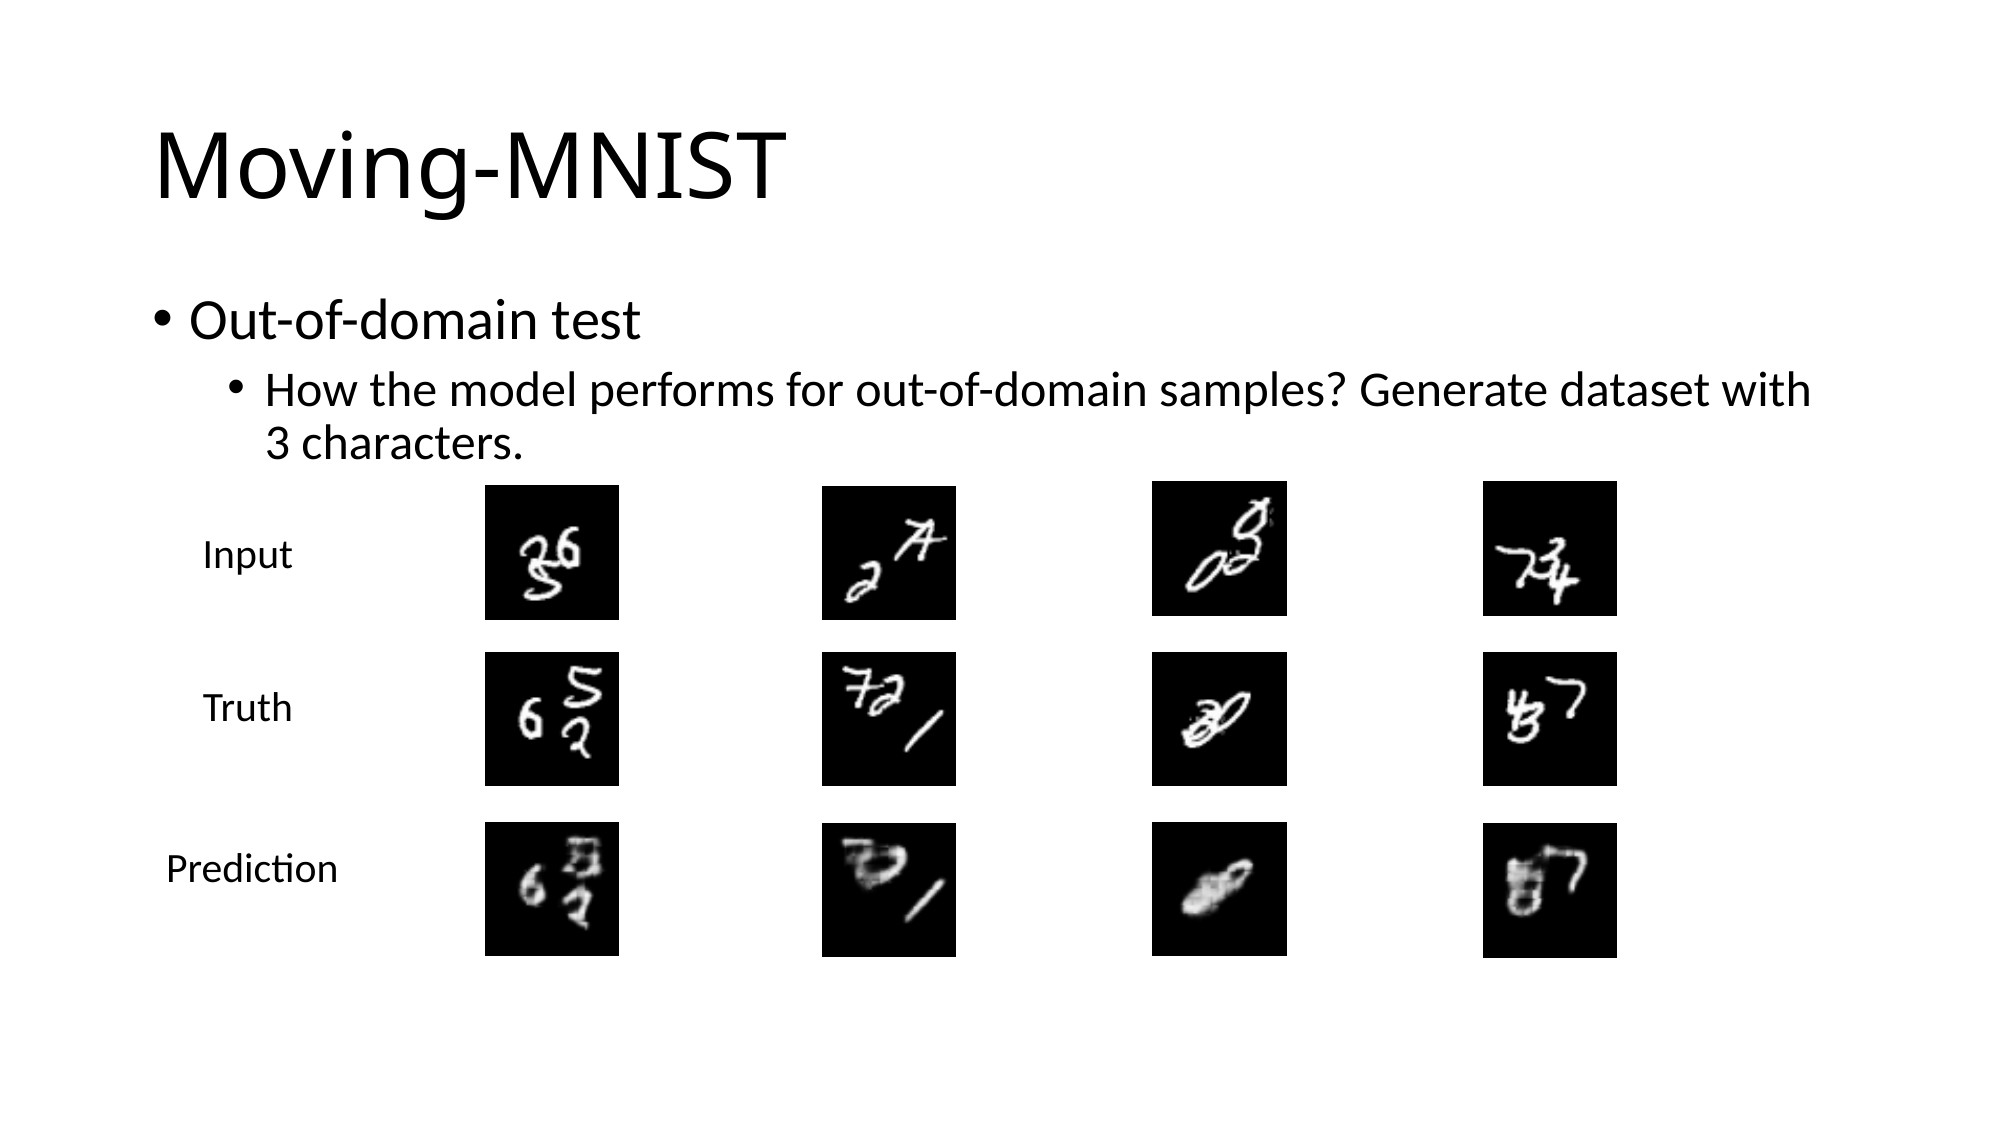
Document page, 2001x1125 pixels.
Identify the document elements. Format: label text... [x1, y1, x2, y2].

title Moving-MNIST [137, 59, 1863, 278]
picture [1152, 481, 1287, 616]
text_box Prediction [151, 833, 354, 899]
picture [485, 485, 619, 620]
picture [822, 486, 956, 620]
picture [1483, 823, 1617, 958]
picture [822, 823, 956, 957]
picture [485, 651, 619, 786]
picture [1152, 822, 1287, 956]
picture [1483, 651, 1617, 786]
picture [1483, 481, 1617, 616]
text_box Input [187, 519, 309, 585]
list Out-of-domain test How the model performs for out-of-domain samples? Generate dataset with 3 characters. [137, 281, 1863, 996]
picture [822, 651, 956, 786]
picture [1152, 651, 1287, 786]
text_box Truth [188, 672, 309, 737]
picture [485, 822, 619, 956]
